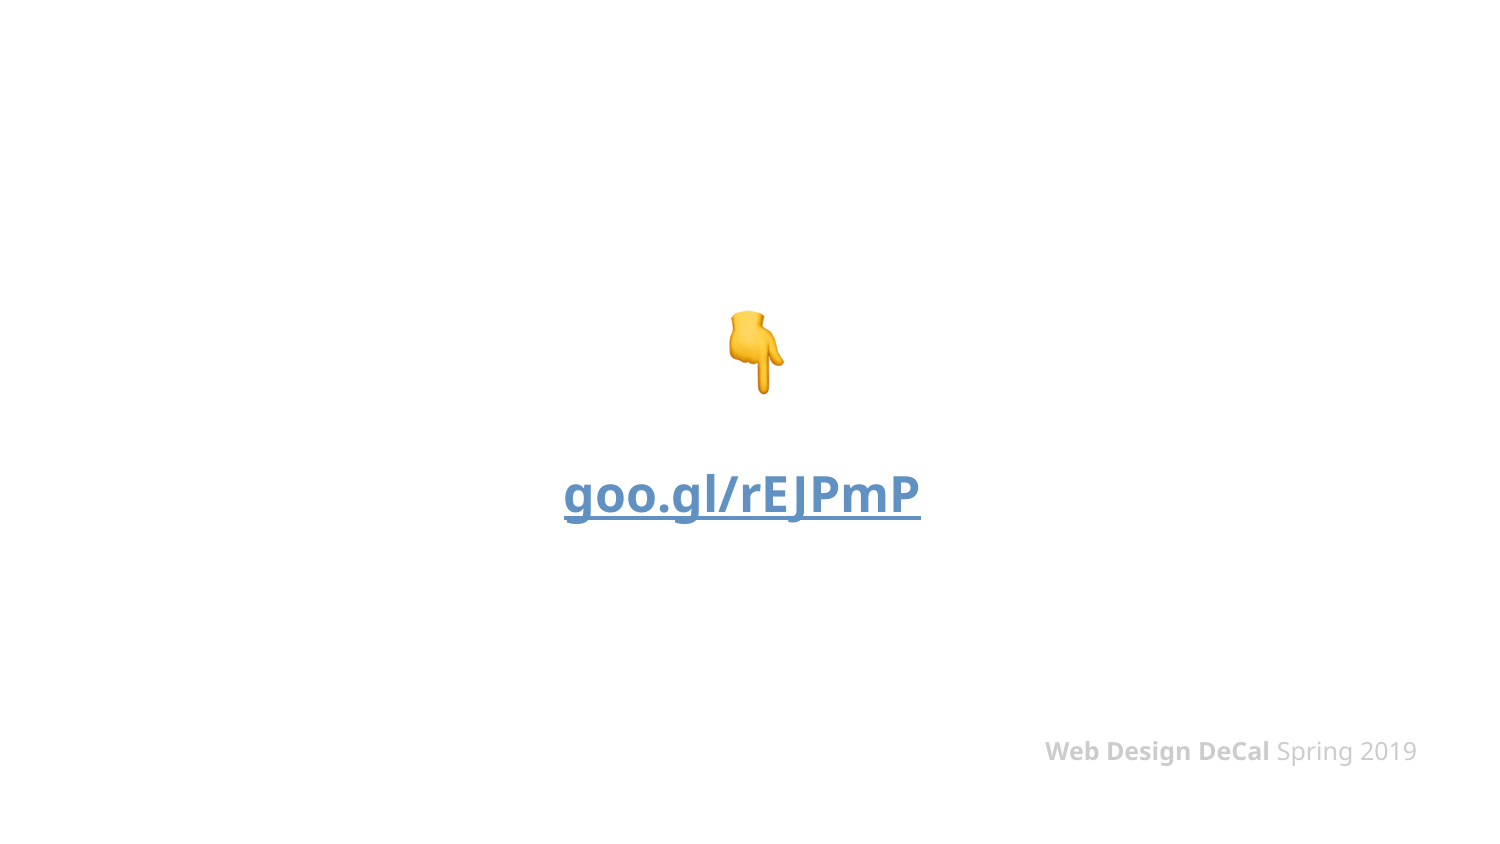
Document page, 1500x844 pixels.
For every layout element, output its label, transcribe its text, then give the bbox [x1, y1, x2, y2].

title goo.gl/rEJPmP [75, 421, 1410, 554]
picture [707, 310, 793, 396]
